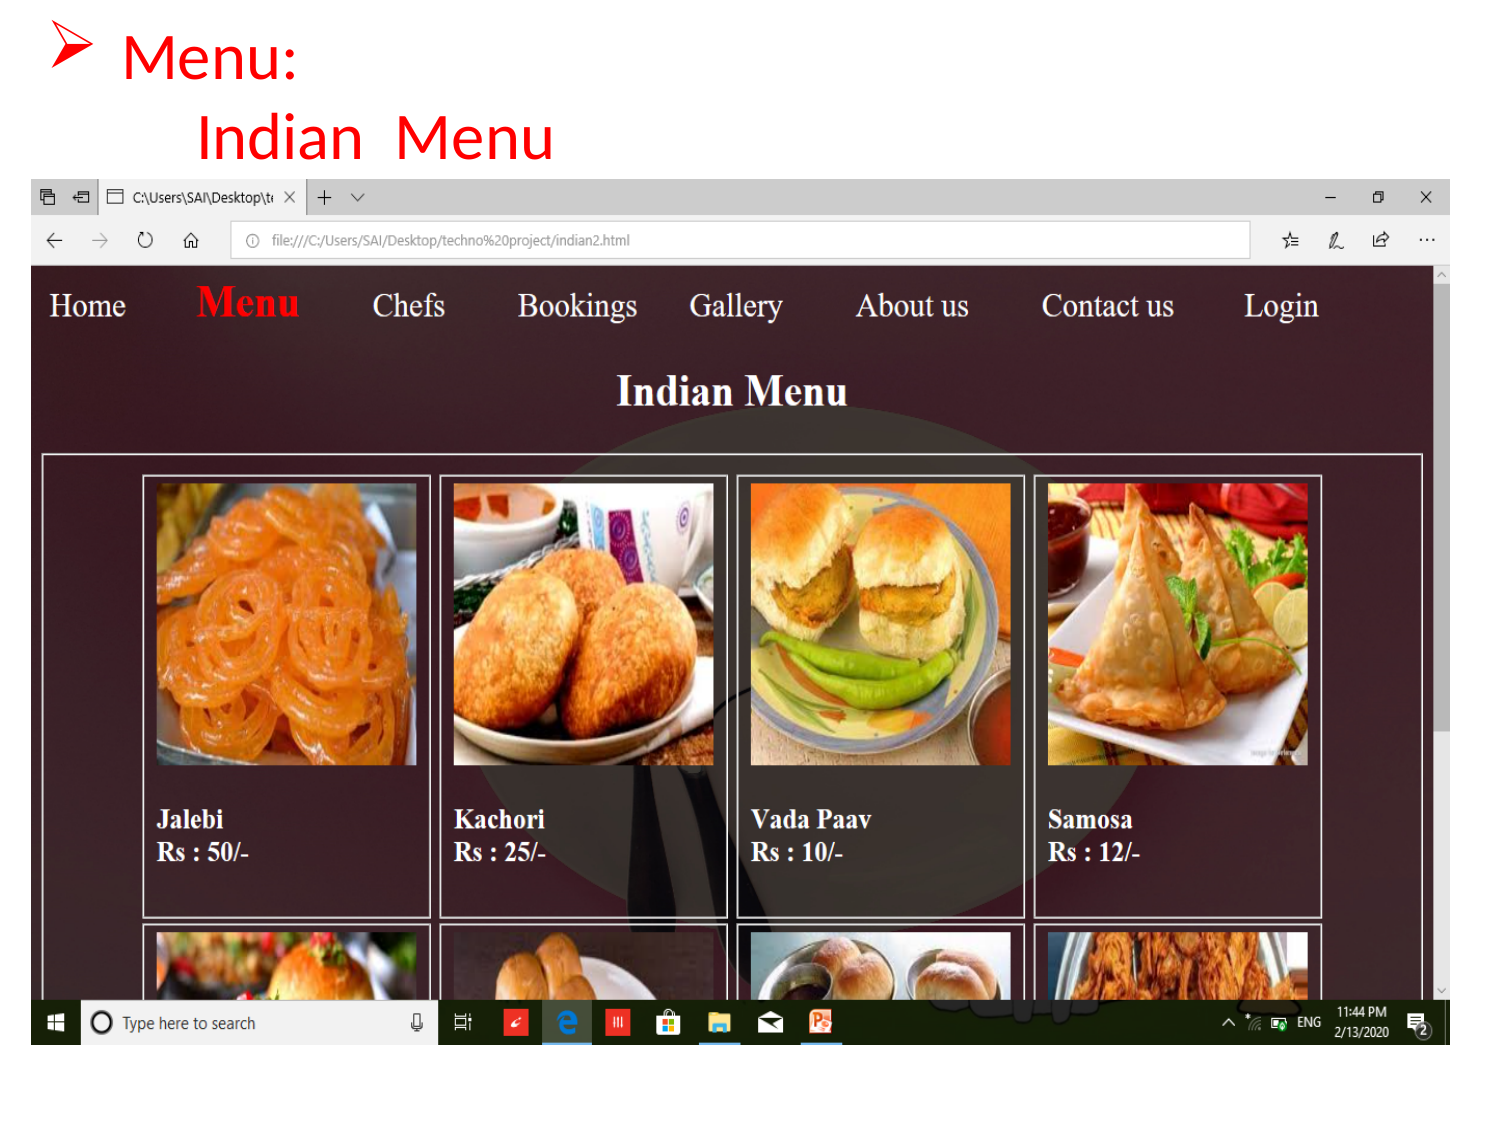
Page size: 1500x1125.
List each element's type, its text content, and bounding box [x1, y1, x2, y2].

picture [30, 179, 1451, 1046]
text_box Menu: Indian Menu [31, 5, 1163, 177]
